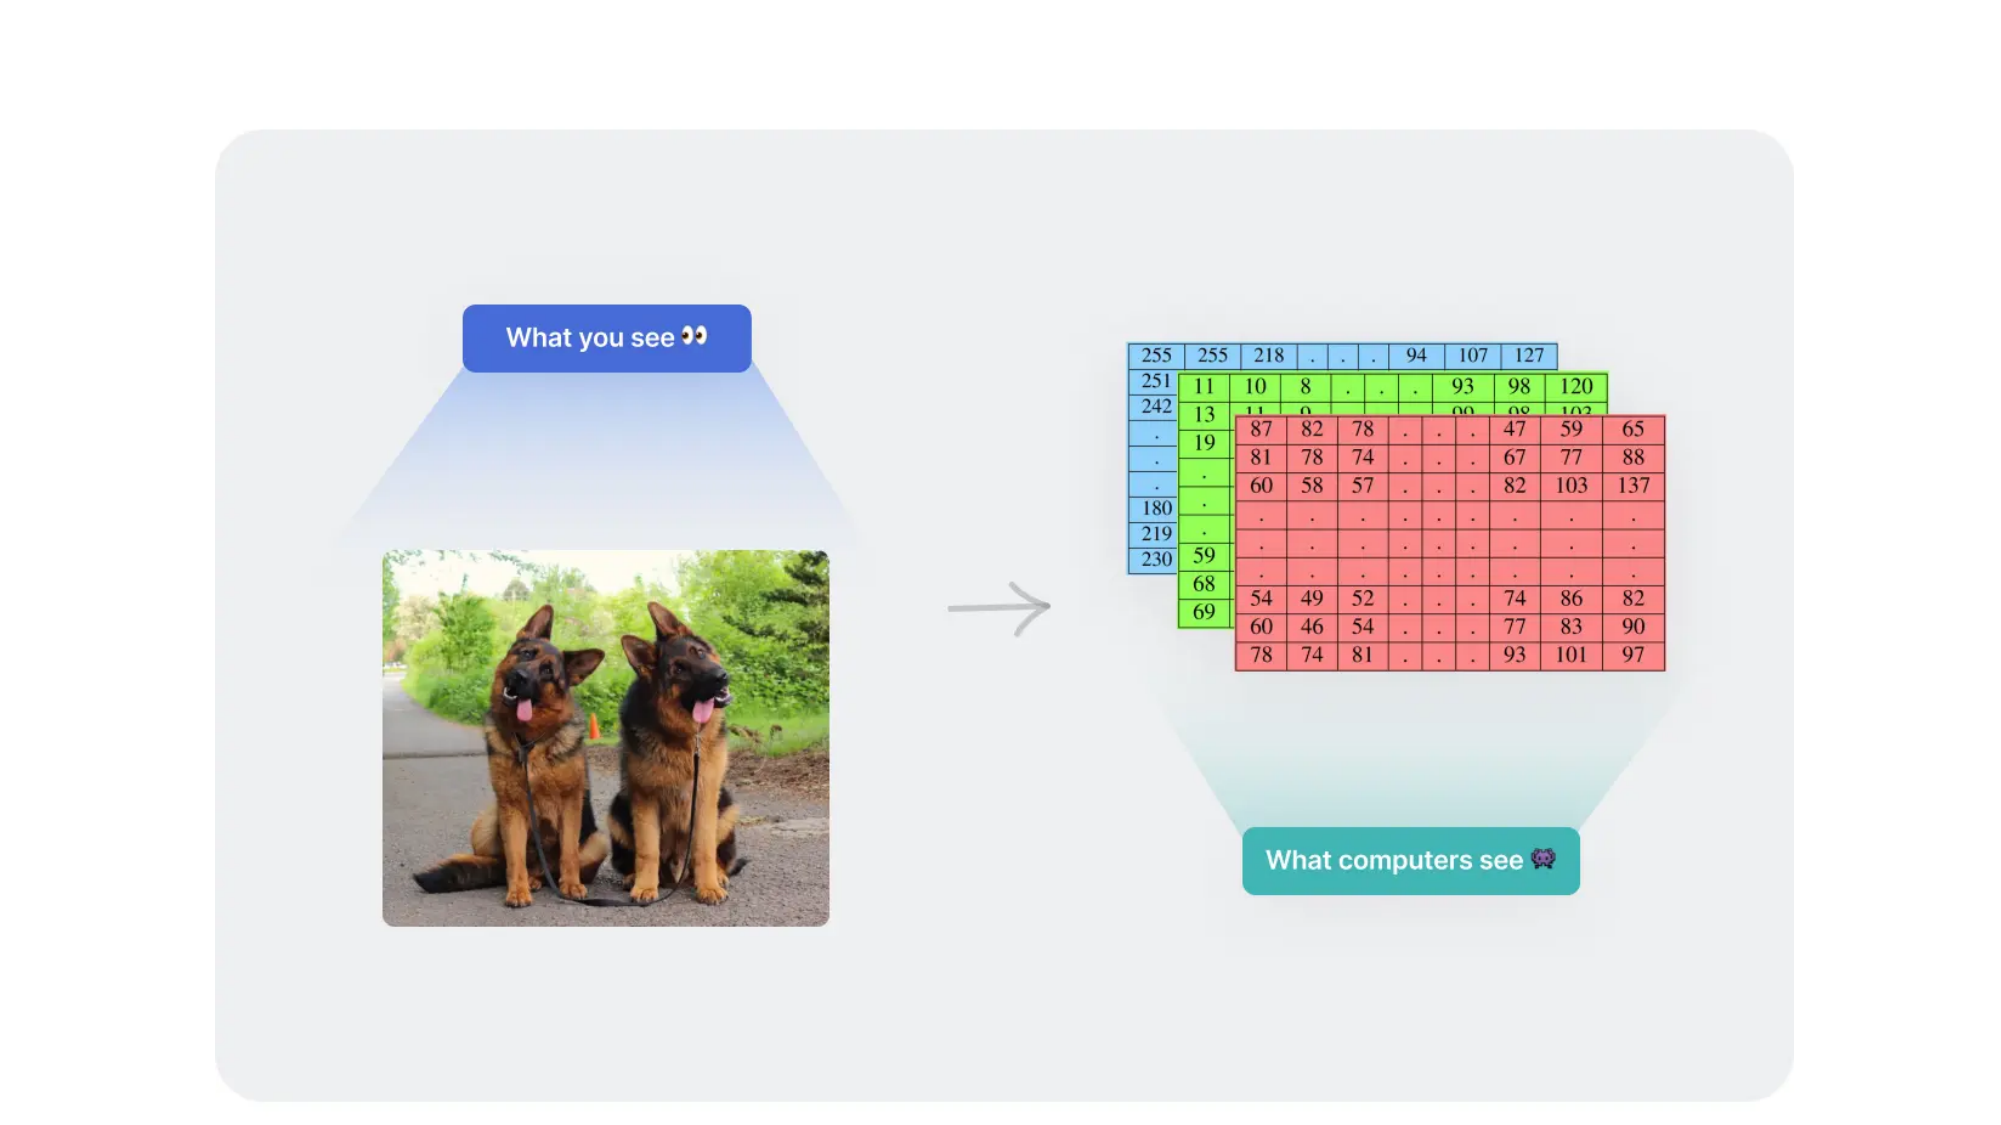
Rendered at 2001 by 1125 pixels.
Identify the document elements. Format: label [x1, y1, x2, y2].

list [215, 81, 1794, 1125]
